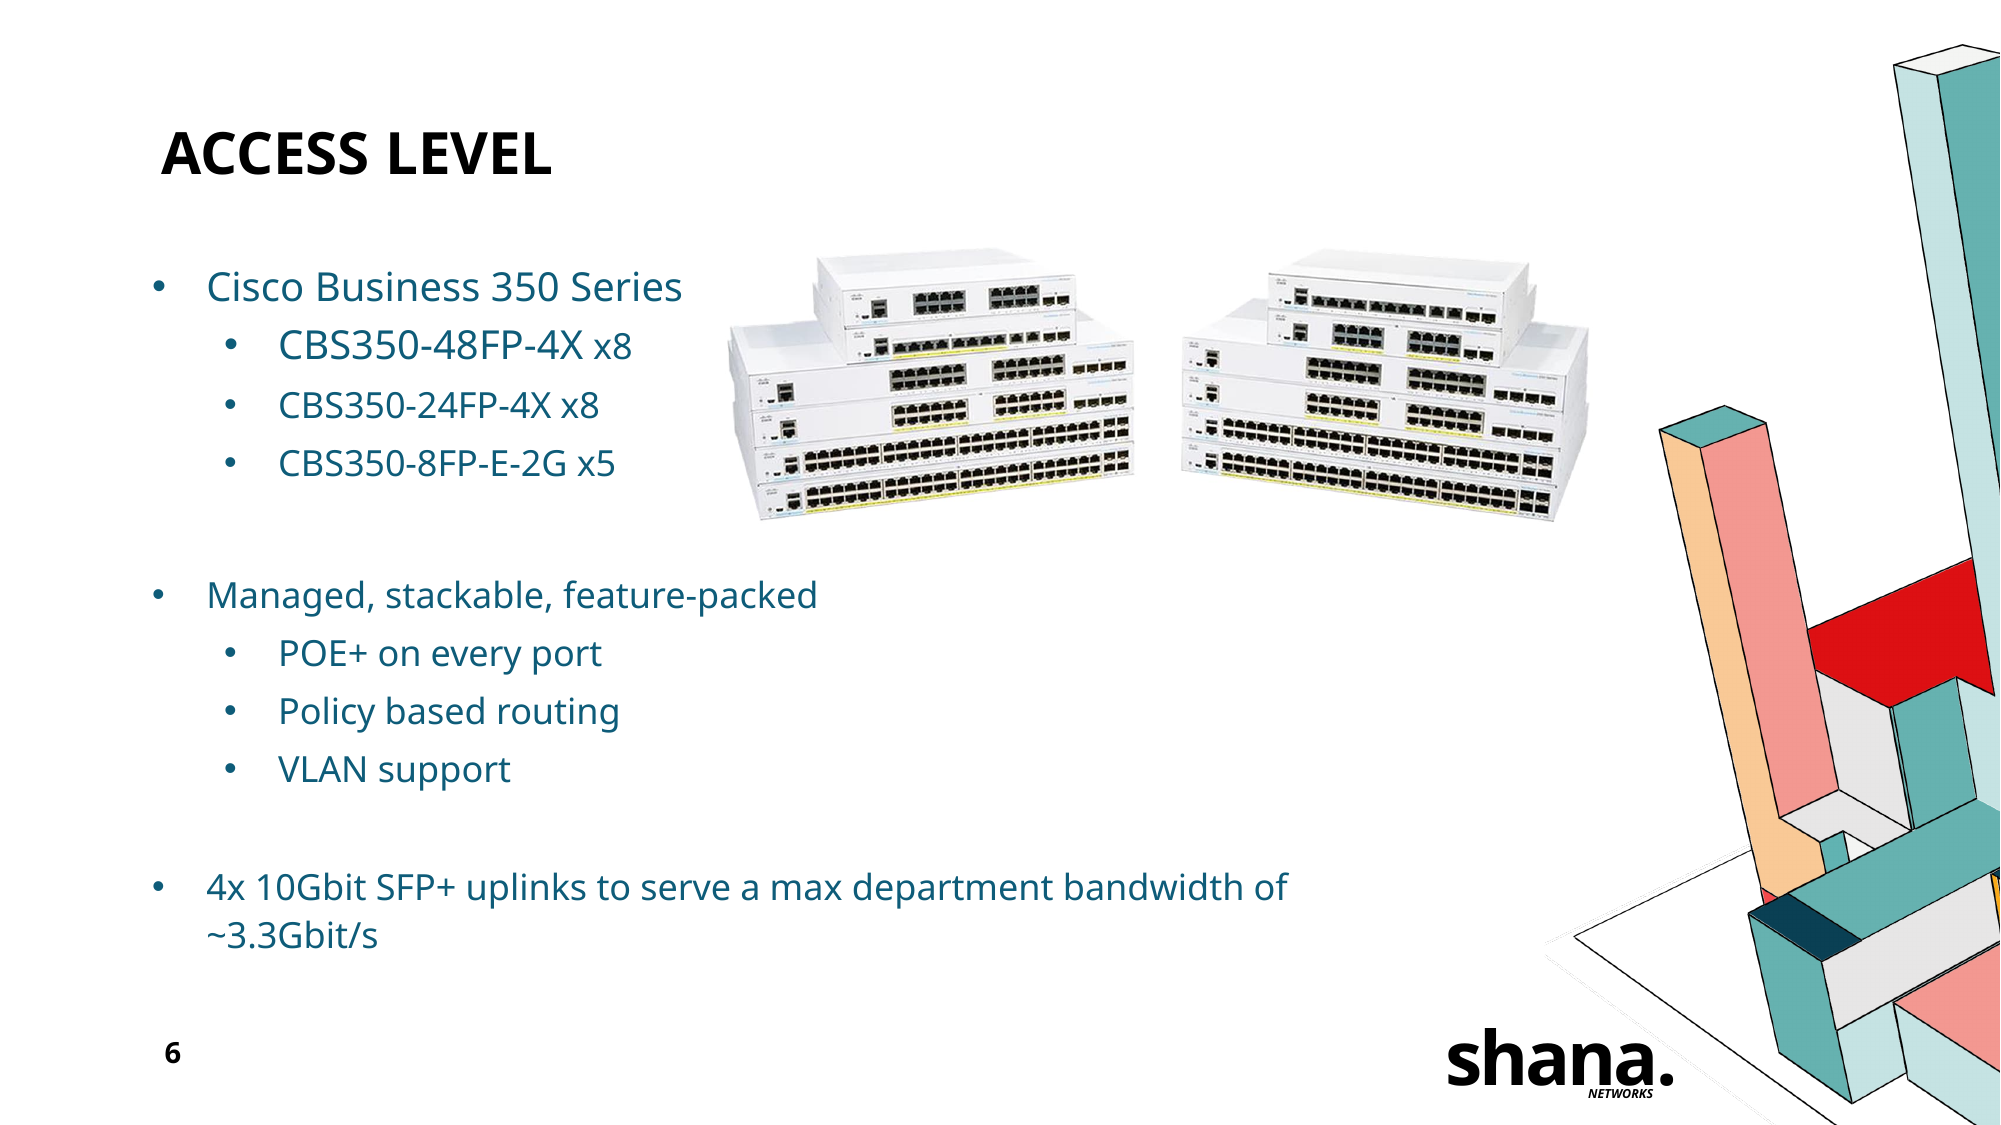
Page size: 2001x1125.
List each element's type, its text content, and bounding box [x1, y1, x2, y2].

slide_number 6 [149, 1024, 588, 1085]
title Access LEvel [146, 0, 1508, 195]
text_box shana. [1430, 1009, 1714, 1110]
picture [719, 43, 2000, 1125]
text_box NETWORKS [1573, 1078, 1685, 1109]
list Cisco Business 350 Series CBS350-48FP-4X x8 CBS350-24FP-4X x8 CBS350-8FP-E-2G x5 Managed, stackable, feature-packed POE+ on every port Policy based routing VLAN support 4x 10Gbit SFP+ uplinks to serve a max department bandwidth of ~3.3Gbit/s [65, 254, 1431, 967]
